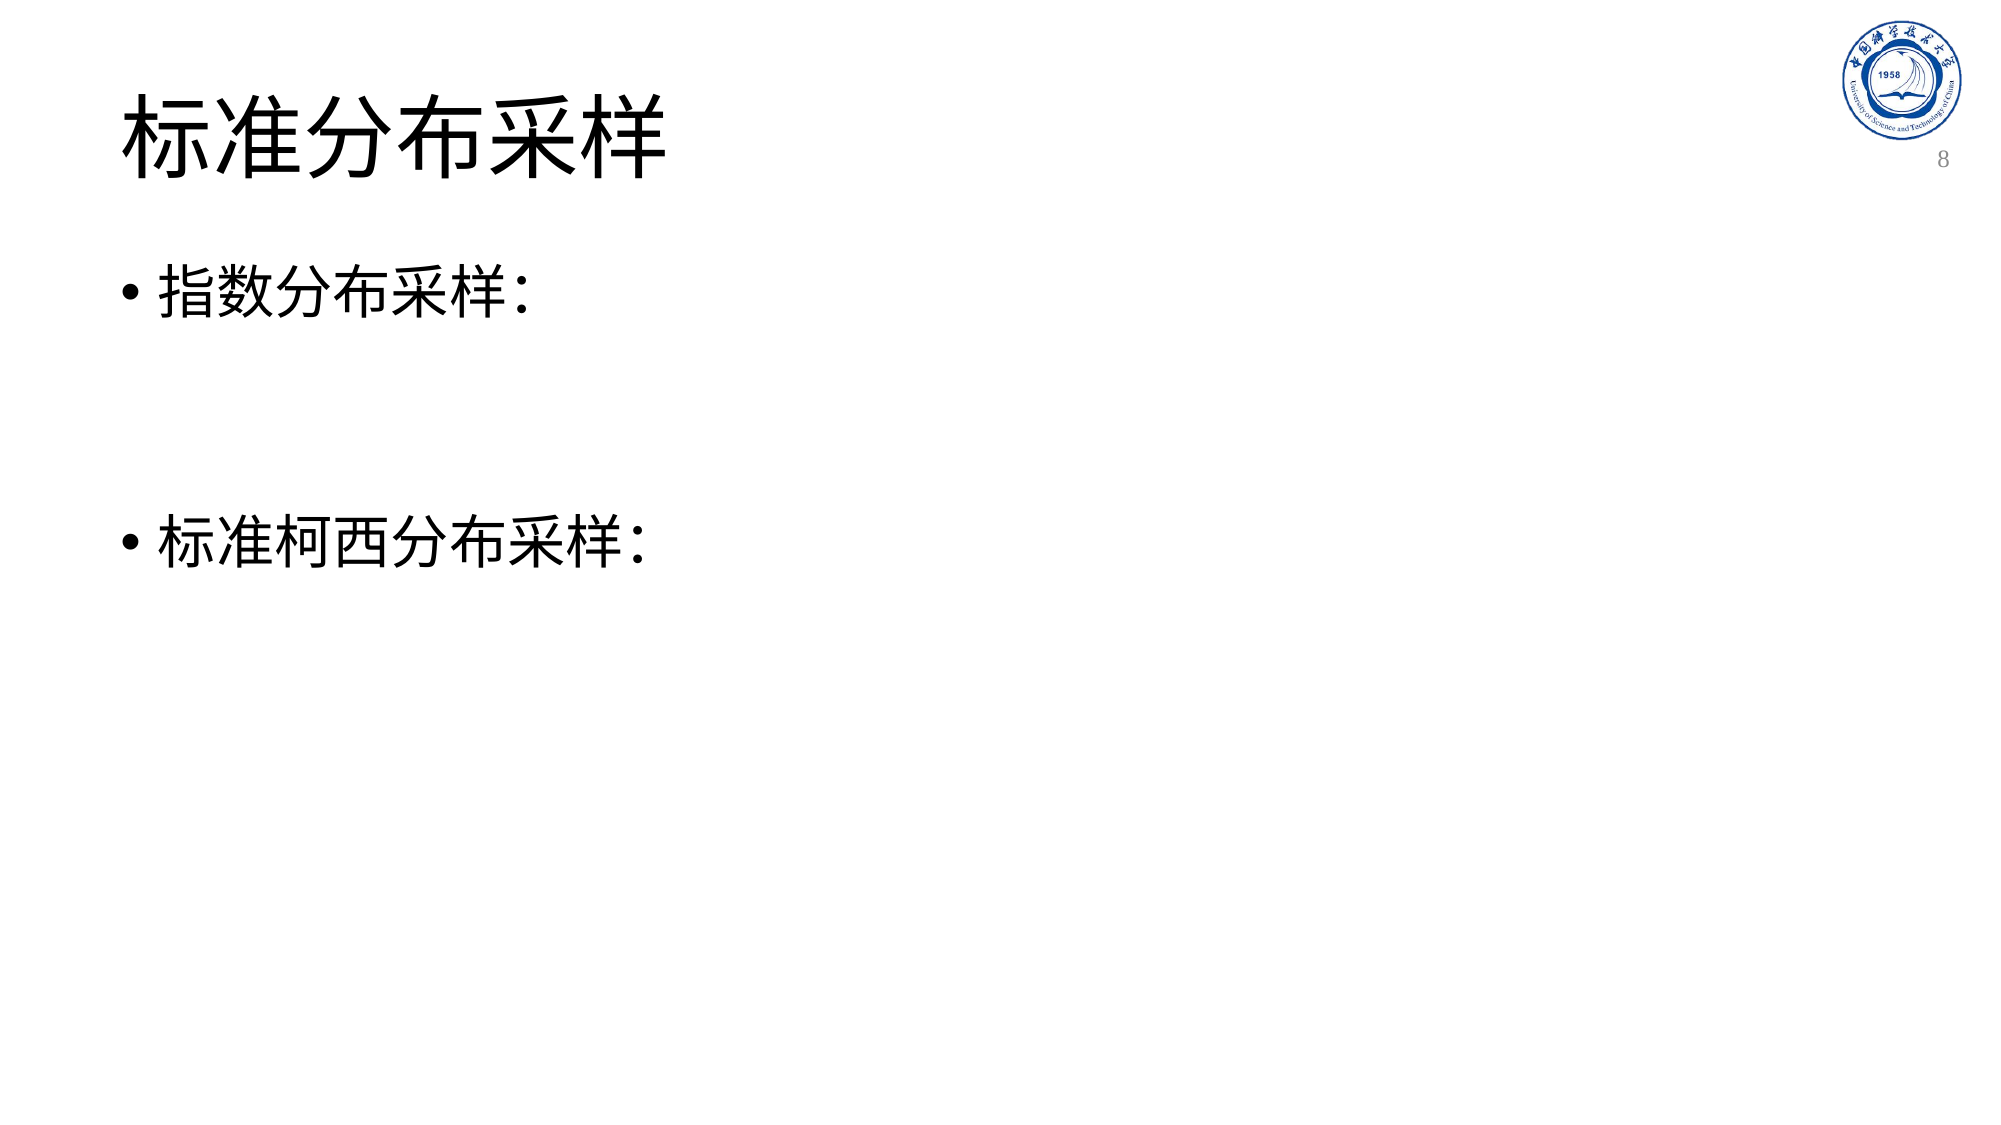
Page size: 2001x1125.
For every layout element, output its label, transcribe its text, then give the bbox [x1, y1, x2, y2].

picture [1839, 17, 1965, 127]
title 标准分布采样 [105, 59, 1900, 223]
slide_number 8 [1514, 127, 1965, 188]
